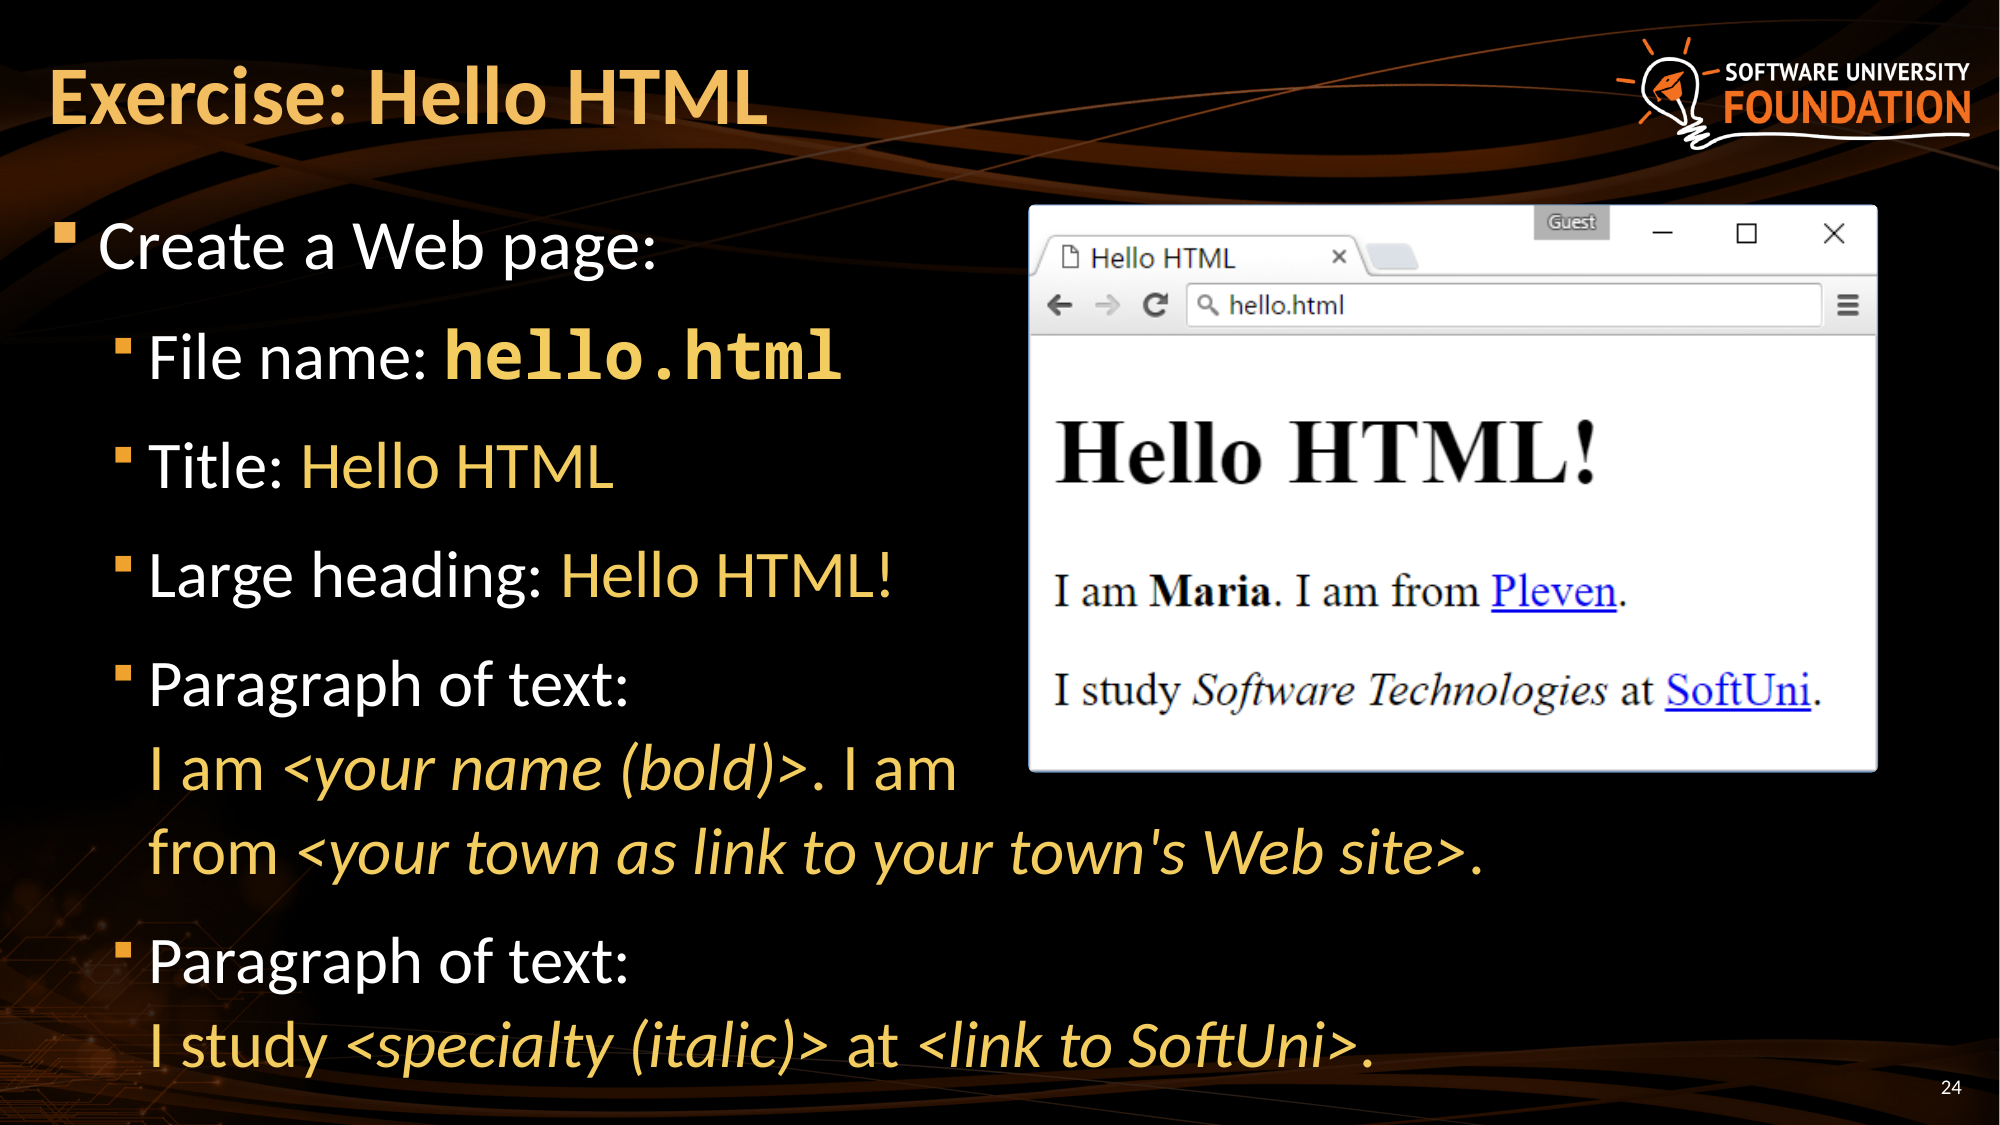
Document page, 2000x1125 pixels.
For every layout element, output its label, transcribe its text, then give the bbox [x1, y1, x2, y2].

picture [0, 0, 2000, 1125]
list Create a Web page: File name: hello.html Title: Hello HTML Large heading: Hello HTML! Paragraph of text: I am <your name (bold)>. I am from <your town as link to your town's Web site>. Paragraph of text: I study <specialty (italic)> at <link to SoftUni>. [31, 188, 1938, 1103]
title Exercise: Hello HTML [30, 6, 1602, 189]
slide_number 24 [1938, 1070, 1968, 1103]
